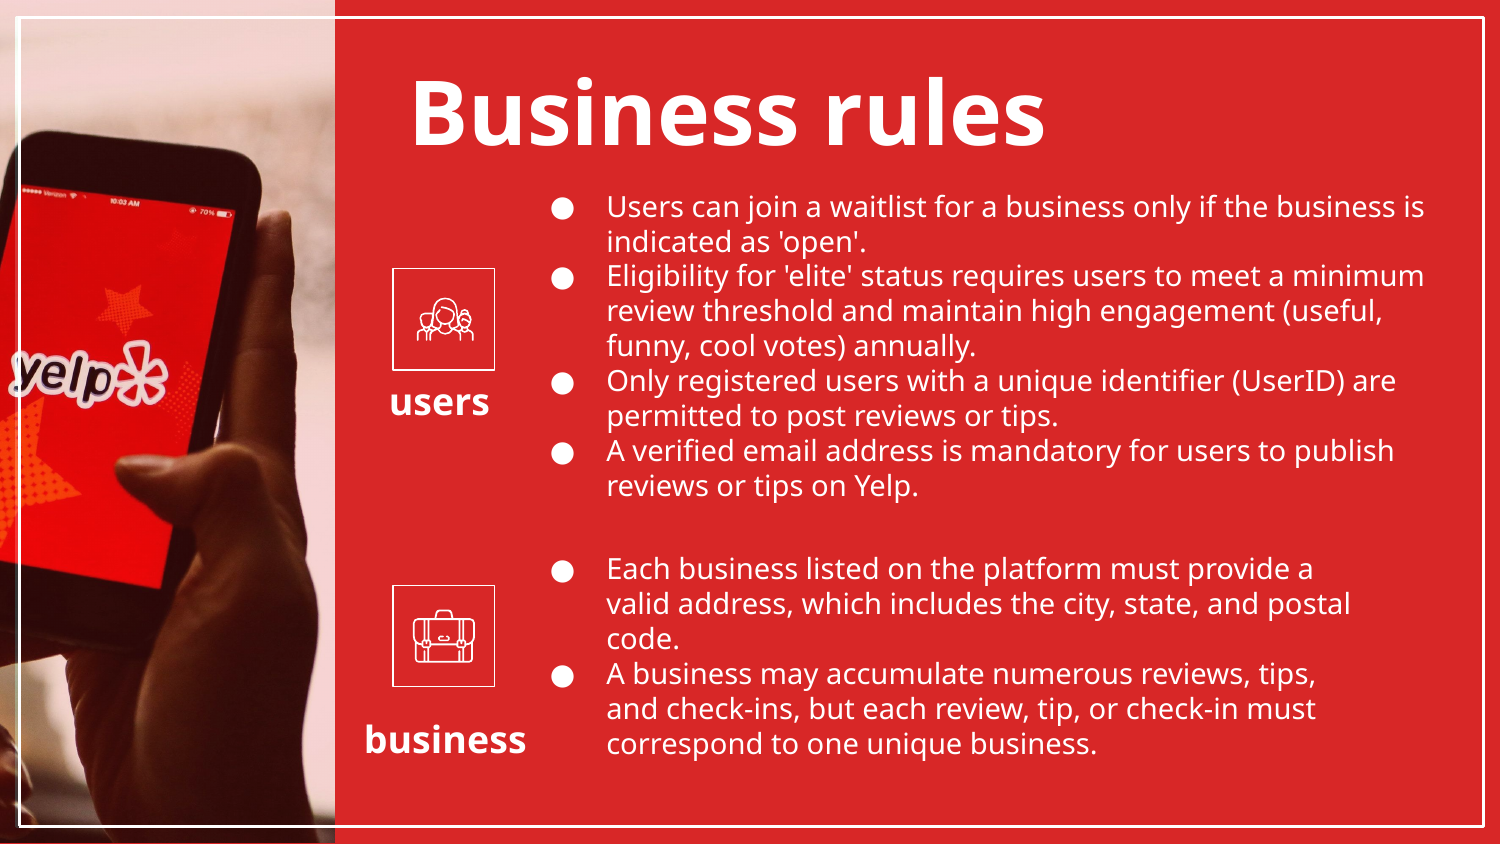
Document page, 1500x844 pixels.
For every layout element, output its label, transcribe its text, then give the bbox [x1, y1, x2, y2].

text_box [393, 268, 495, 370]
text_box [412, 609, 475, 663]
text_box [18, 15, 336, 827]
subtitle business [340, 712, 556, 759]
title Business rules [393, 40, 1391, 162]
text_box [438, 635, 450, 642]
subtitle Users can join a waitlist for a business only if the business is indicated as 'open'. Eligibility for 'elite' status requires users to meet a minimum review threshold and maintain high engagement (useful, funny, cool votes) annually. Only registered users with a unique identifier (UserID) are permitted to post reviews or tips. A verified email address is mandatory for users to publish reviews or tips on Yelp. [516, 190, 1445, 535]
subtitle users [340, 377, 516, 423]
text_box [416, 297, 474, 341]
subtitle Each business listed on the platform must provide a valid address, which includes the city, state, and postal code. A business may accumulate numerous reviews, tips, and check-ins, but each review, tip, or check-in must correspond to one unique business. [516, 560, 1382, 751]
text_box [393, 585, 495, 687]
picture [0, 0, 336, 844]
